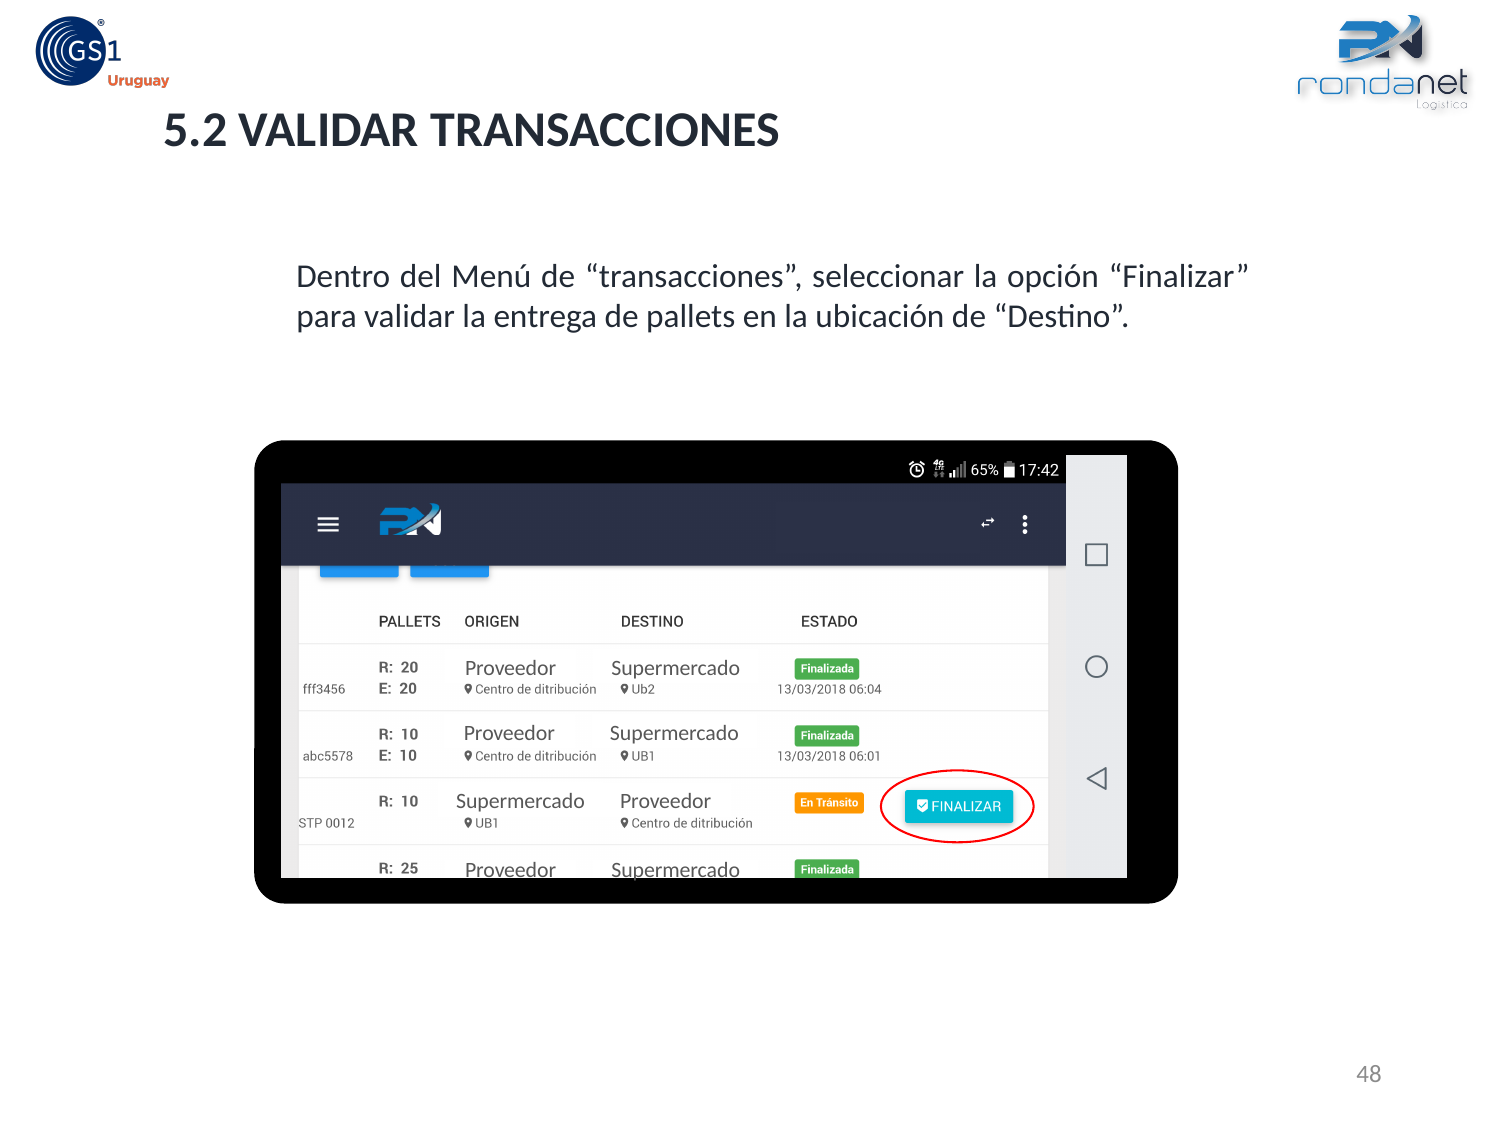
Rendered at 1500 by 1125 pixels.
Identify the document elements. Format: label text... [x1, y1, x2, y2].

picture [33, 15, 171, 89]
picture [281, 455, 1127, 878]
text_box [253, 439, 1180, 905]
text_box Dentro del Menú de “transacciones”, seleccionar la opción “Finalizar” para validar la entrega de pallets en la ubicación de “Destino”. [281, 247, 1267, 342]
picture [1298, 15, 1467, 110]
slide_number 48 [1059, 1042, 1397, 1103]
text_box 5.2 VALIDAR TRANSACCIONES [148, 88, 959, 164]
